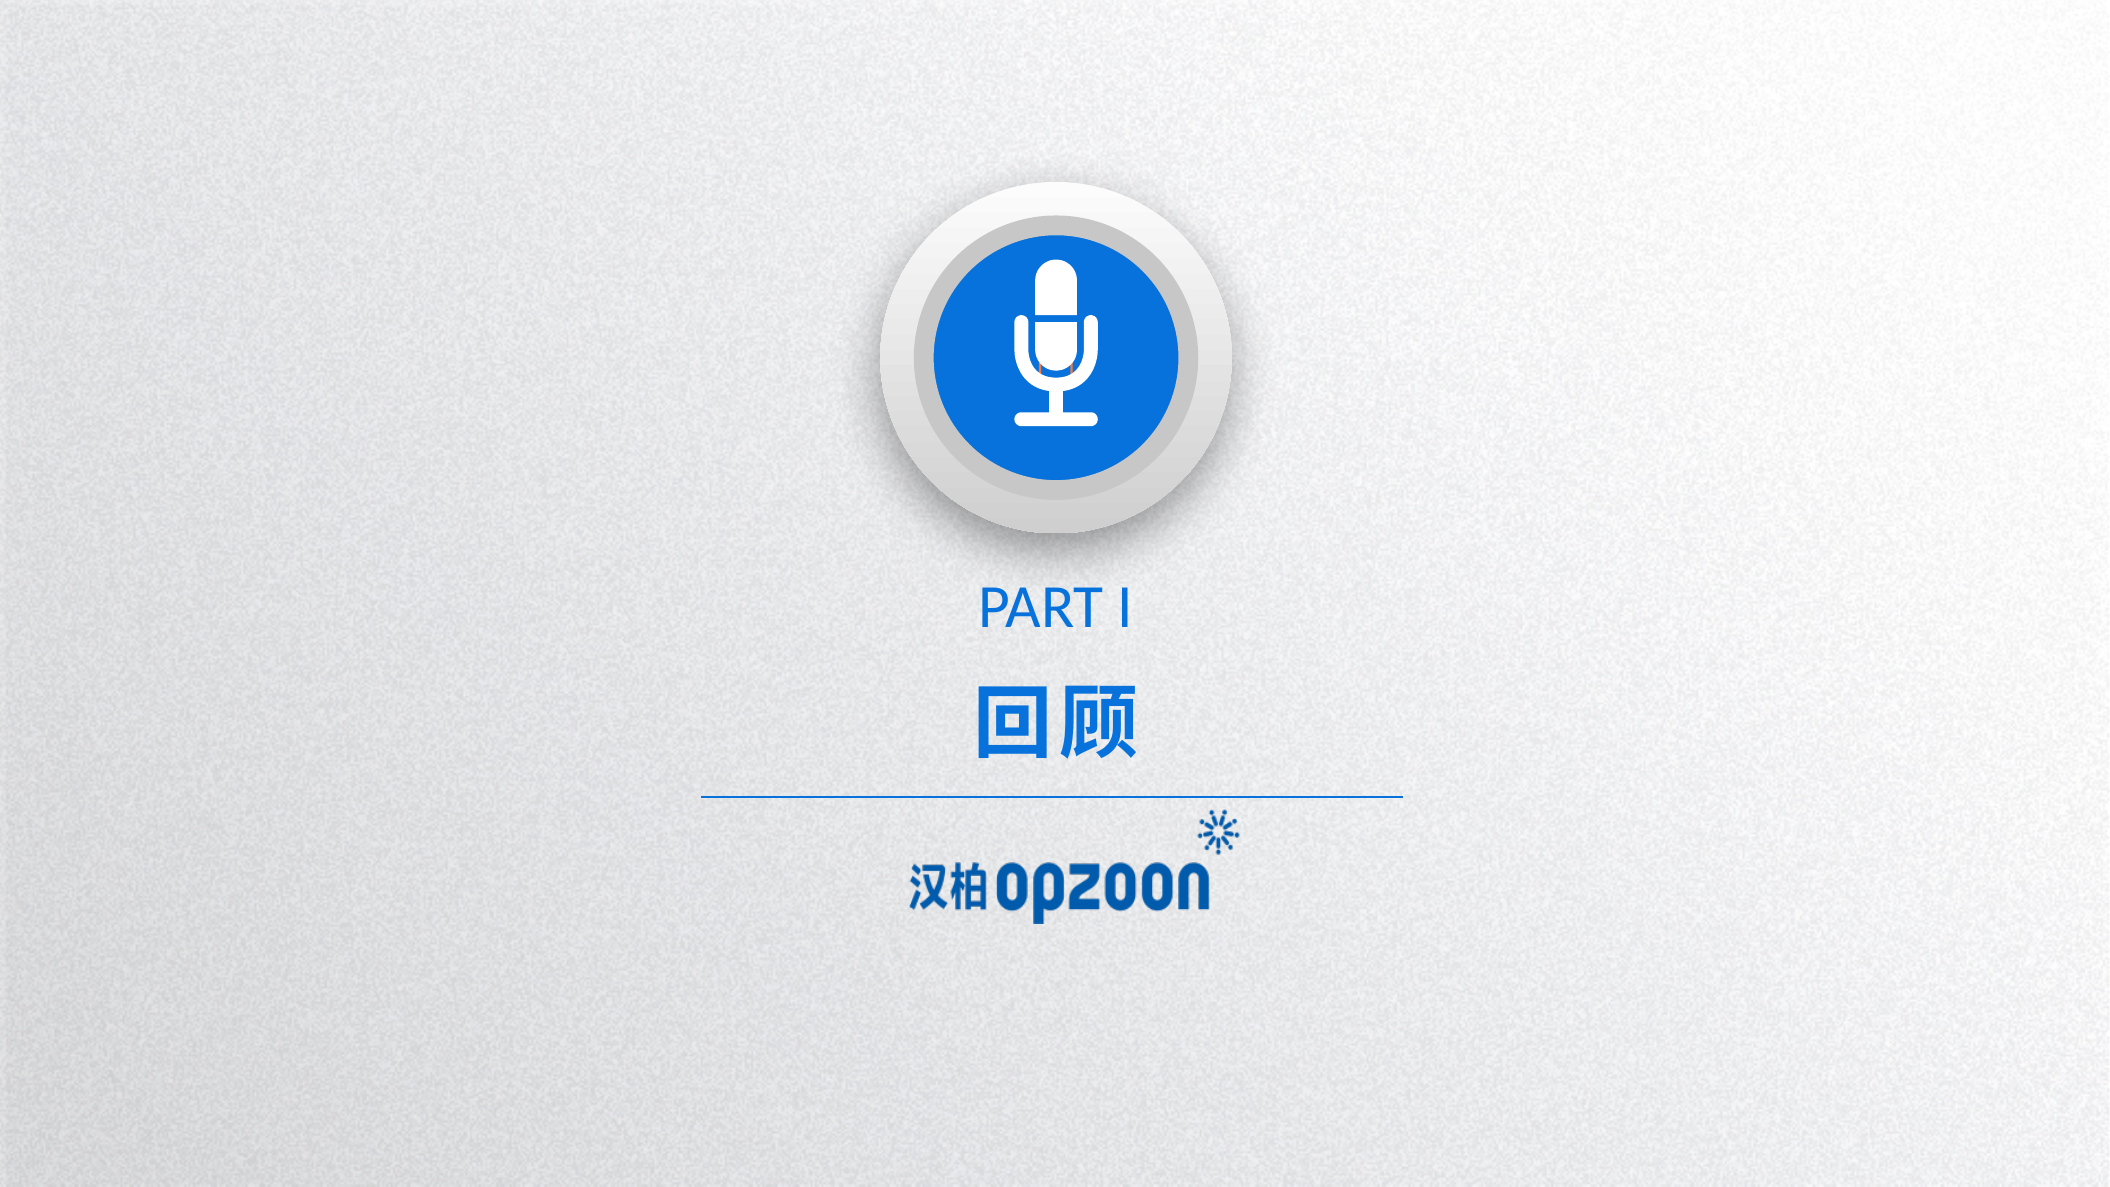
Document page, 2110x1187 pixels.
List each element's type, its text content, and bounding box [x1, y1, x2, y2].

picture [0, 0, 2110, 1187]
text_box 回顾 [806, 664, 1306, 775]
text_box PART I [963, 558, 1149, 647]
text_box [880, 181, 1232, 534]
